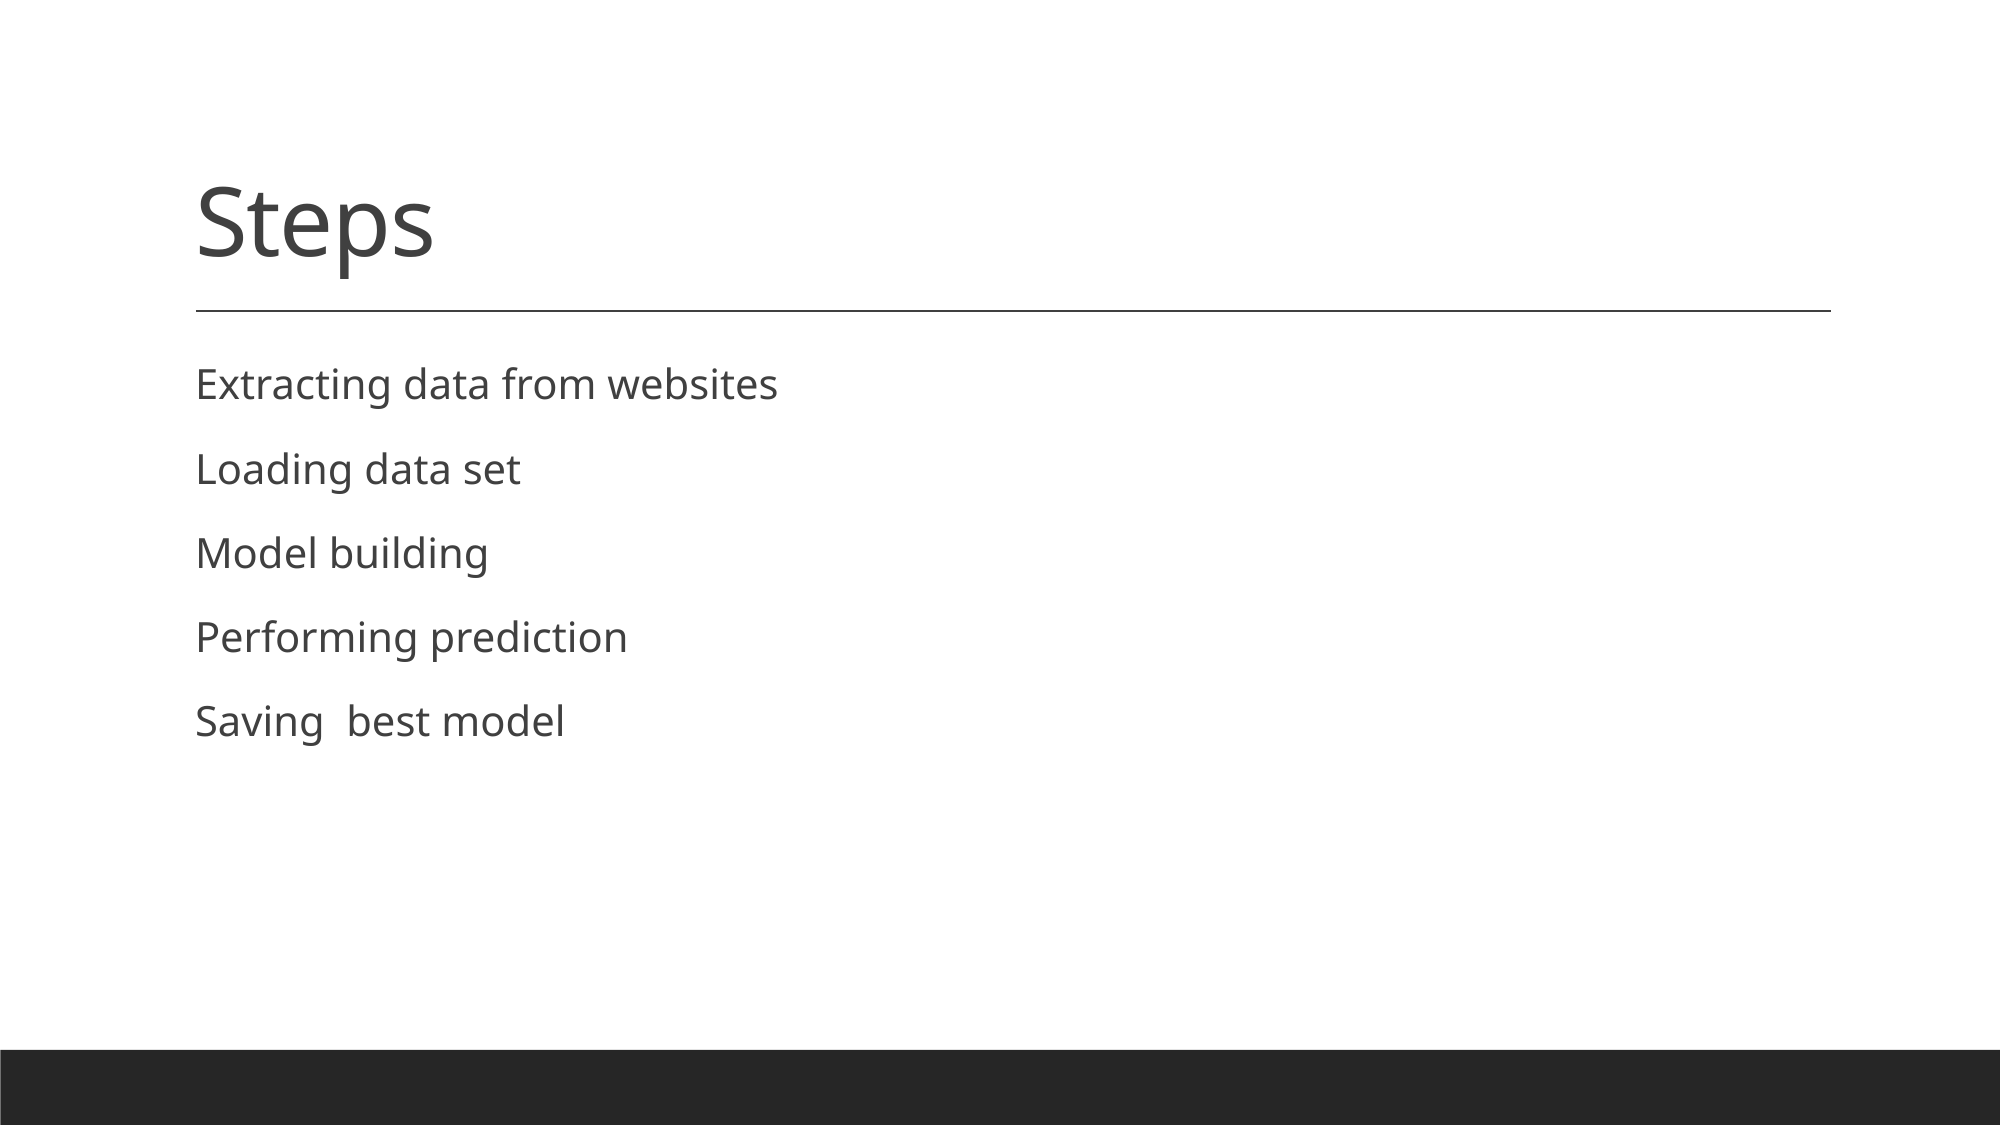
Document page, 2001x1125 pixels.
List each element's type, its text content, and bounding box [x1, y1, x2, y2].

title Steps [180, 47, 1830, 285]
list Extracting data from websites Loading data set Model building Performing prediction Saving best model [180, 345, 1830, 963]
